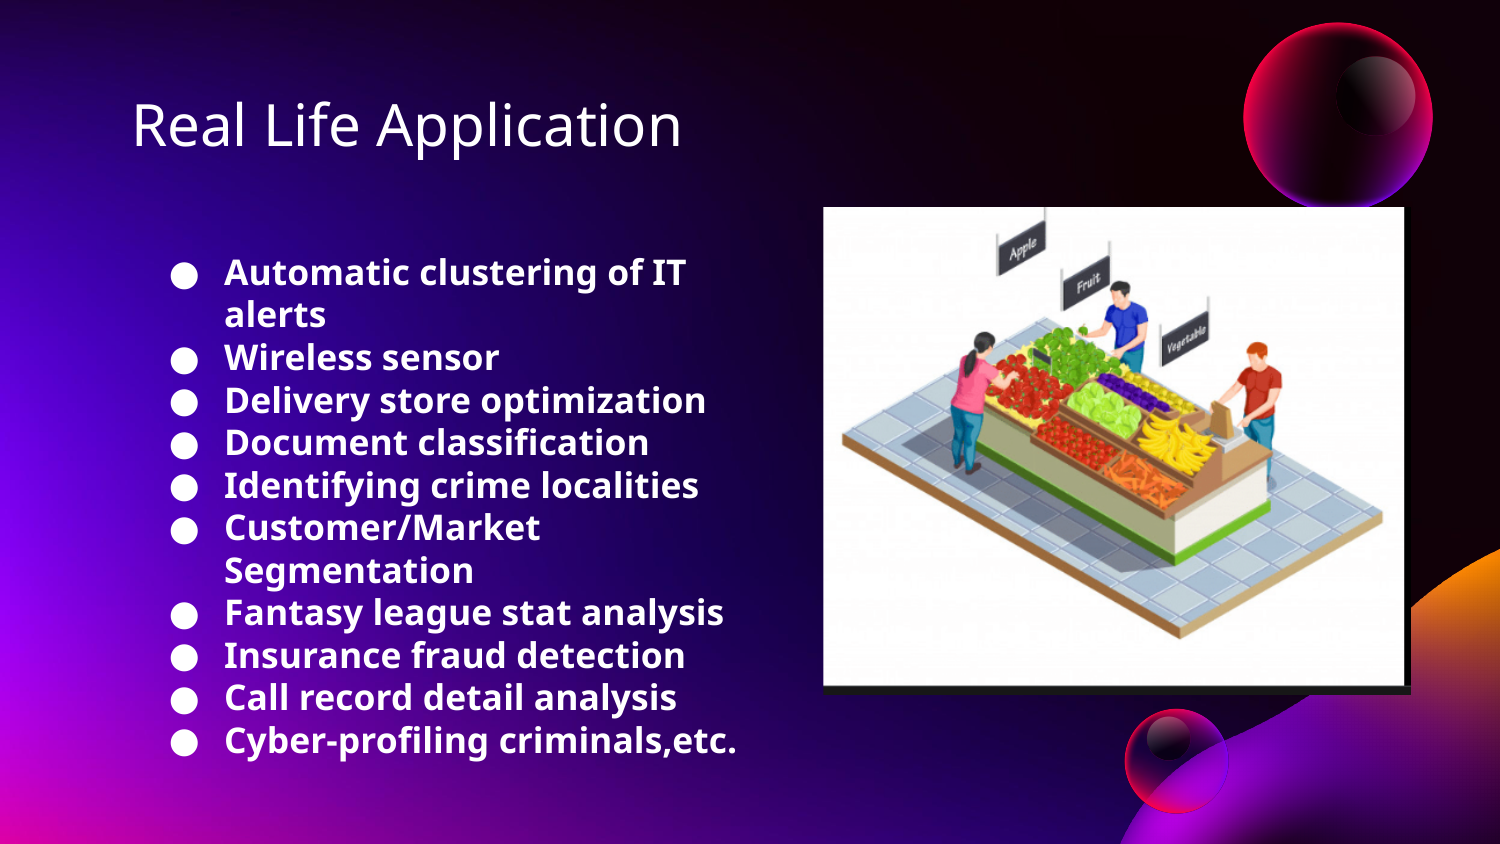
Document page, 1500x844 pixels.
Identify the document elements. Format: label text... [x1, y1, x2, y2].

title Real Life Application [116, 72, 1384, 167]
text_box Automatic clustering of IT alerts Wireless sensor Delivery store optimization Document classification Identifying crime localities Customer/Market Segmentation Fantasy league stat analysis Insurance fraud detection Call record detail analysis Cyber-profiling criminals,etc. [134, 235, 810, 776]
picture [0, 0, 1500, 844]
